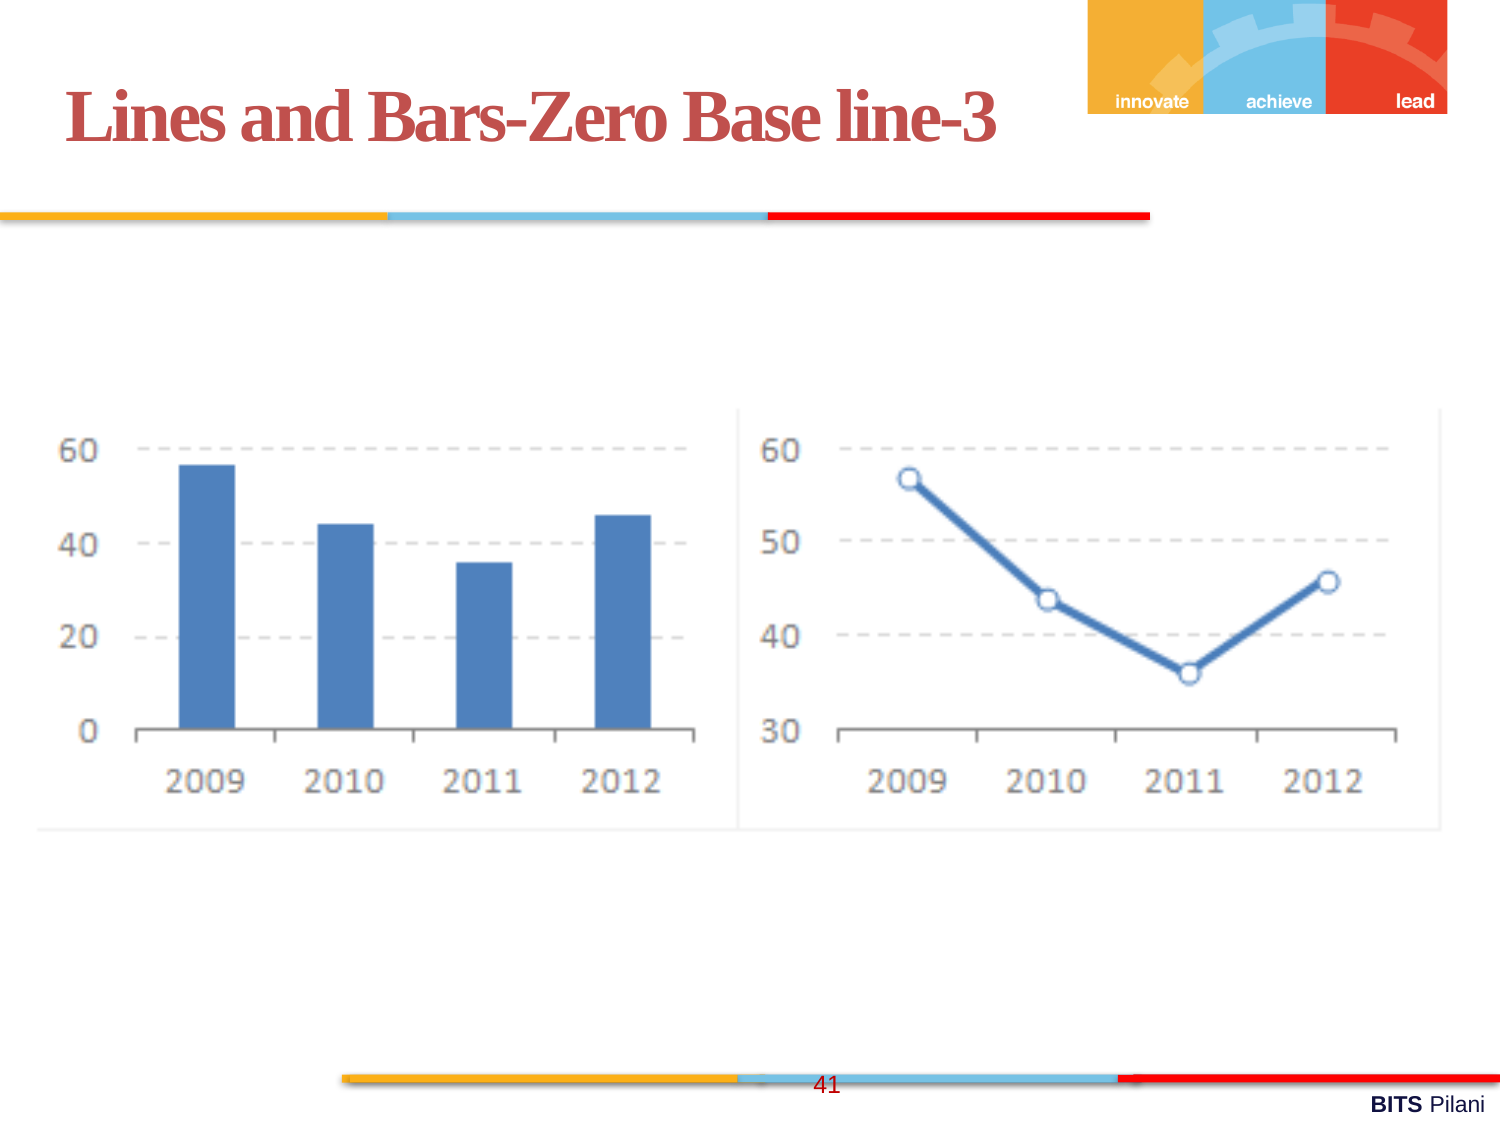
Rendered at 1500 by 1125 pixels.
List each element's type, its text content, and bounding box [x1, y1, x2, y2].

picture [1087, 0, 1448, 114]
slide_number 41 [506, 1053, 857, 1114]
picture [0, 395, 1500, 845]
list Lines and Bars-Zero Base line-3 [49, 24, 1088, 213]
